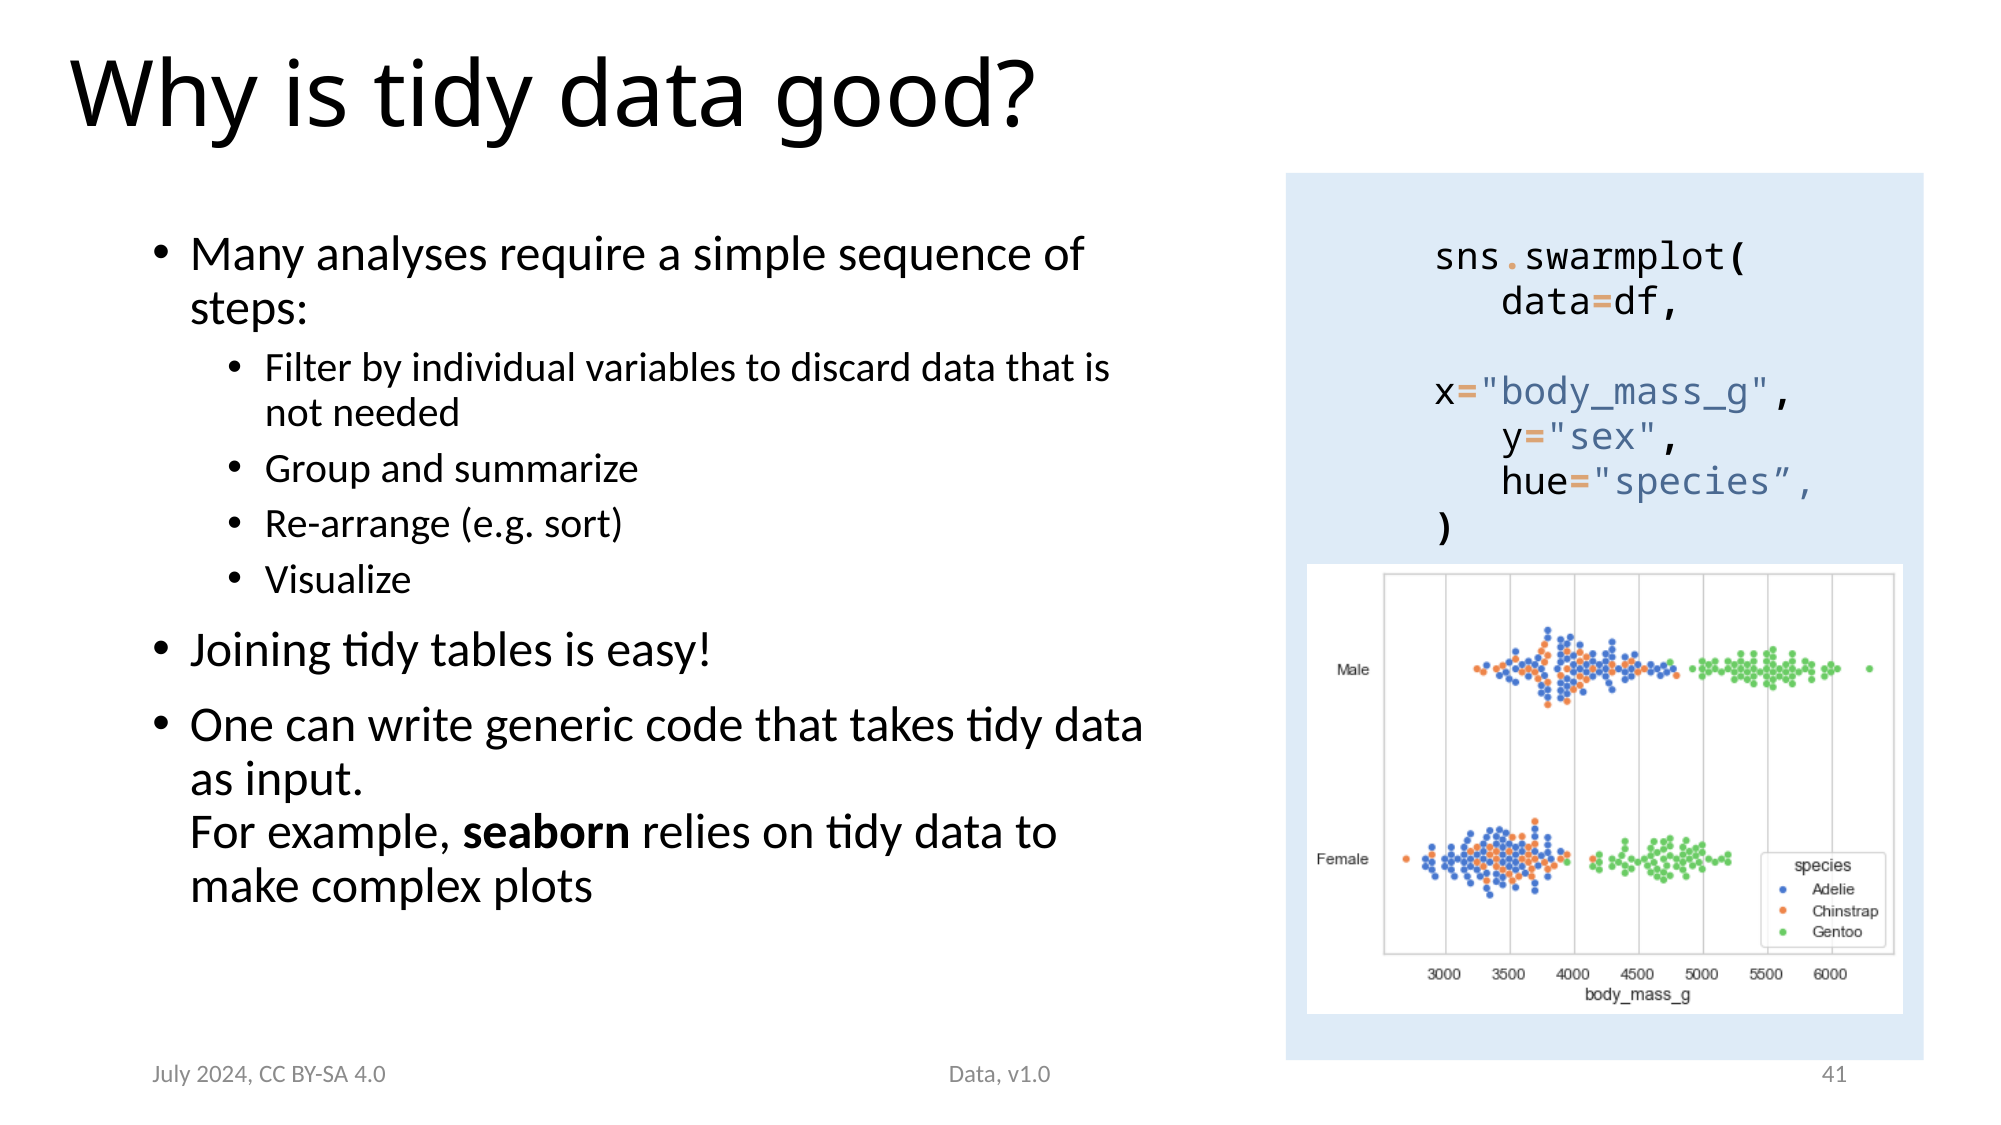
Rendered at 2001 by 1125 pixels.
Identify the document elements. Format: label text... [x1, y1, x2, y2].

list Many analyses require a simple sequence of steps: Filter by individual variables to discard data that is not needed Group and summarize Re-arrange (e.g. sort) Visualize Joining tidy tables is easy! One can write generic code that takes tidy data as input. For example, seaborn relies on tidy data to make complex plots [137, 219, 1166, 1014]
footer Data, v1.0 [662, 1042, 1338, 1103]
slide_number 41 [1412, 1042, 1863, 1103]
text_box [1285, 172, 1925, 1061]
text_box sns.swarmplot( data=df, x="body_mass_g", y="sex", hue="species”, ) [1418, 224, 1856, 555]
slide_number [137, 1042, 588, 1103]
picture [1307, 564, 1903, 1014]
title Why is tidy data good? [55, 23, 1934, 172]
